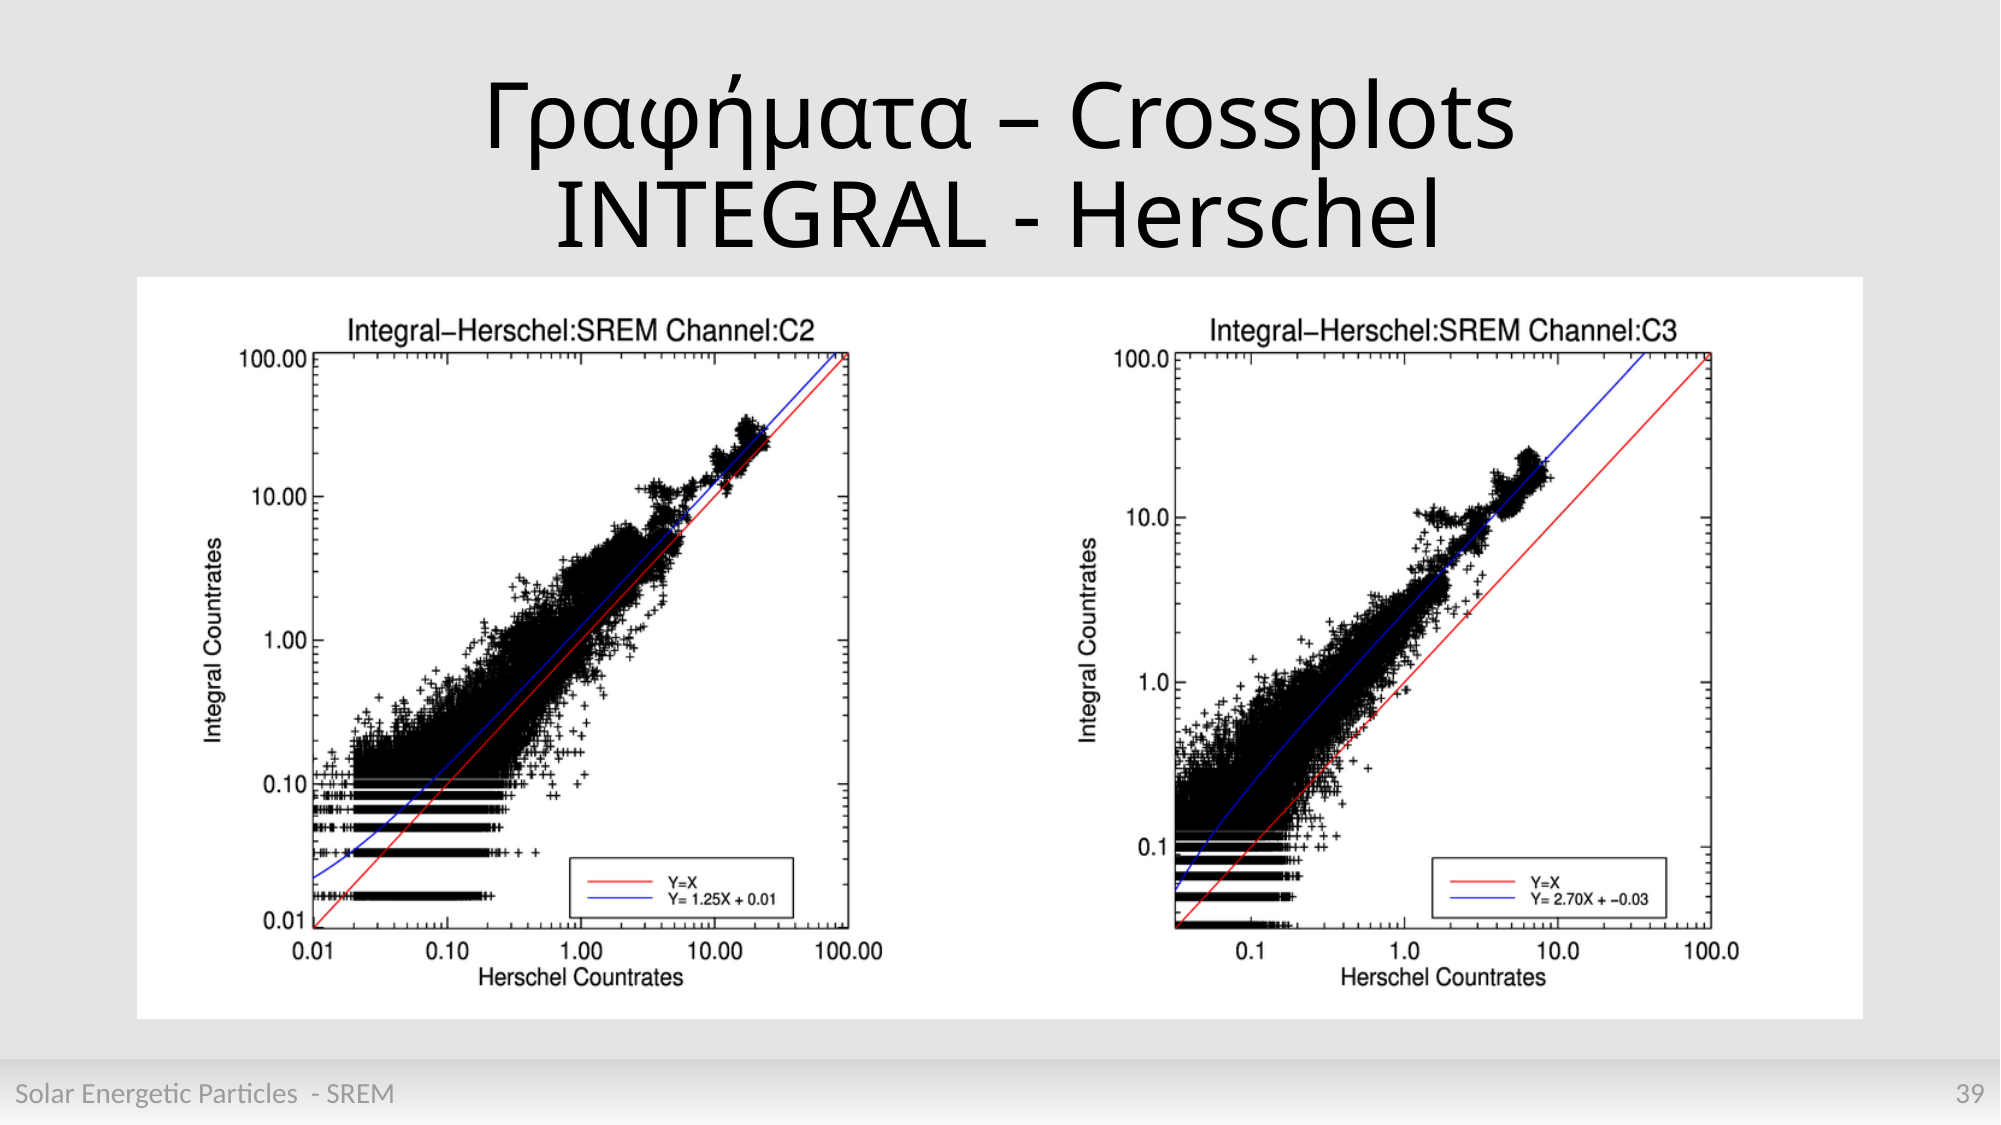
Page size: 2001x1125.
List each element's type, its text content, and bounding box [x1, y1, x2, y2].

picture [999, 277, 1863, 1019]
title Γραφήματα – Crossplots INTEGRAL - Herschel [137, 59, 1863, 277]
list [137, 277, 999, 1019]
slide_number 39 [999, 1059, 2000, 1125]
footer Solar Energetic Particles - SREM [0, 1059, 999, 1125]
